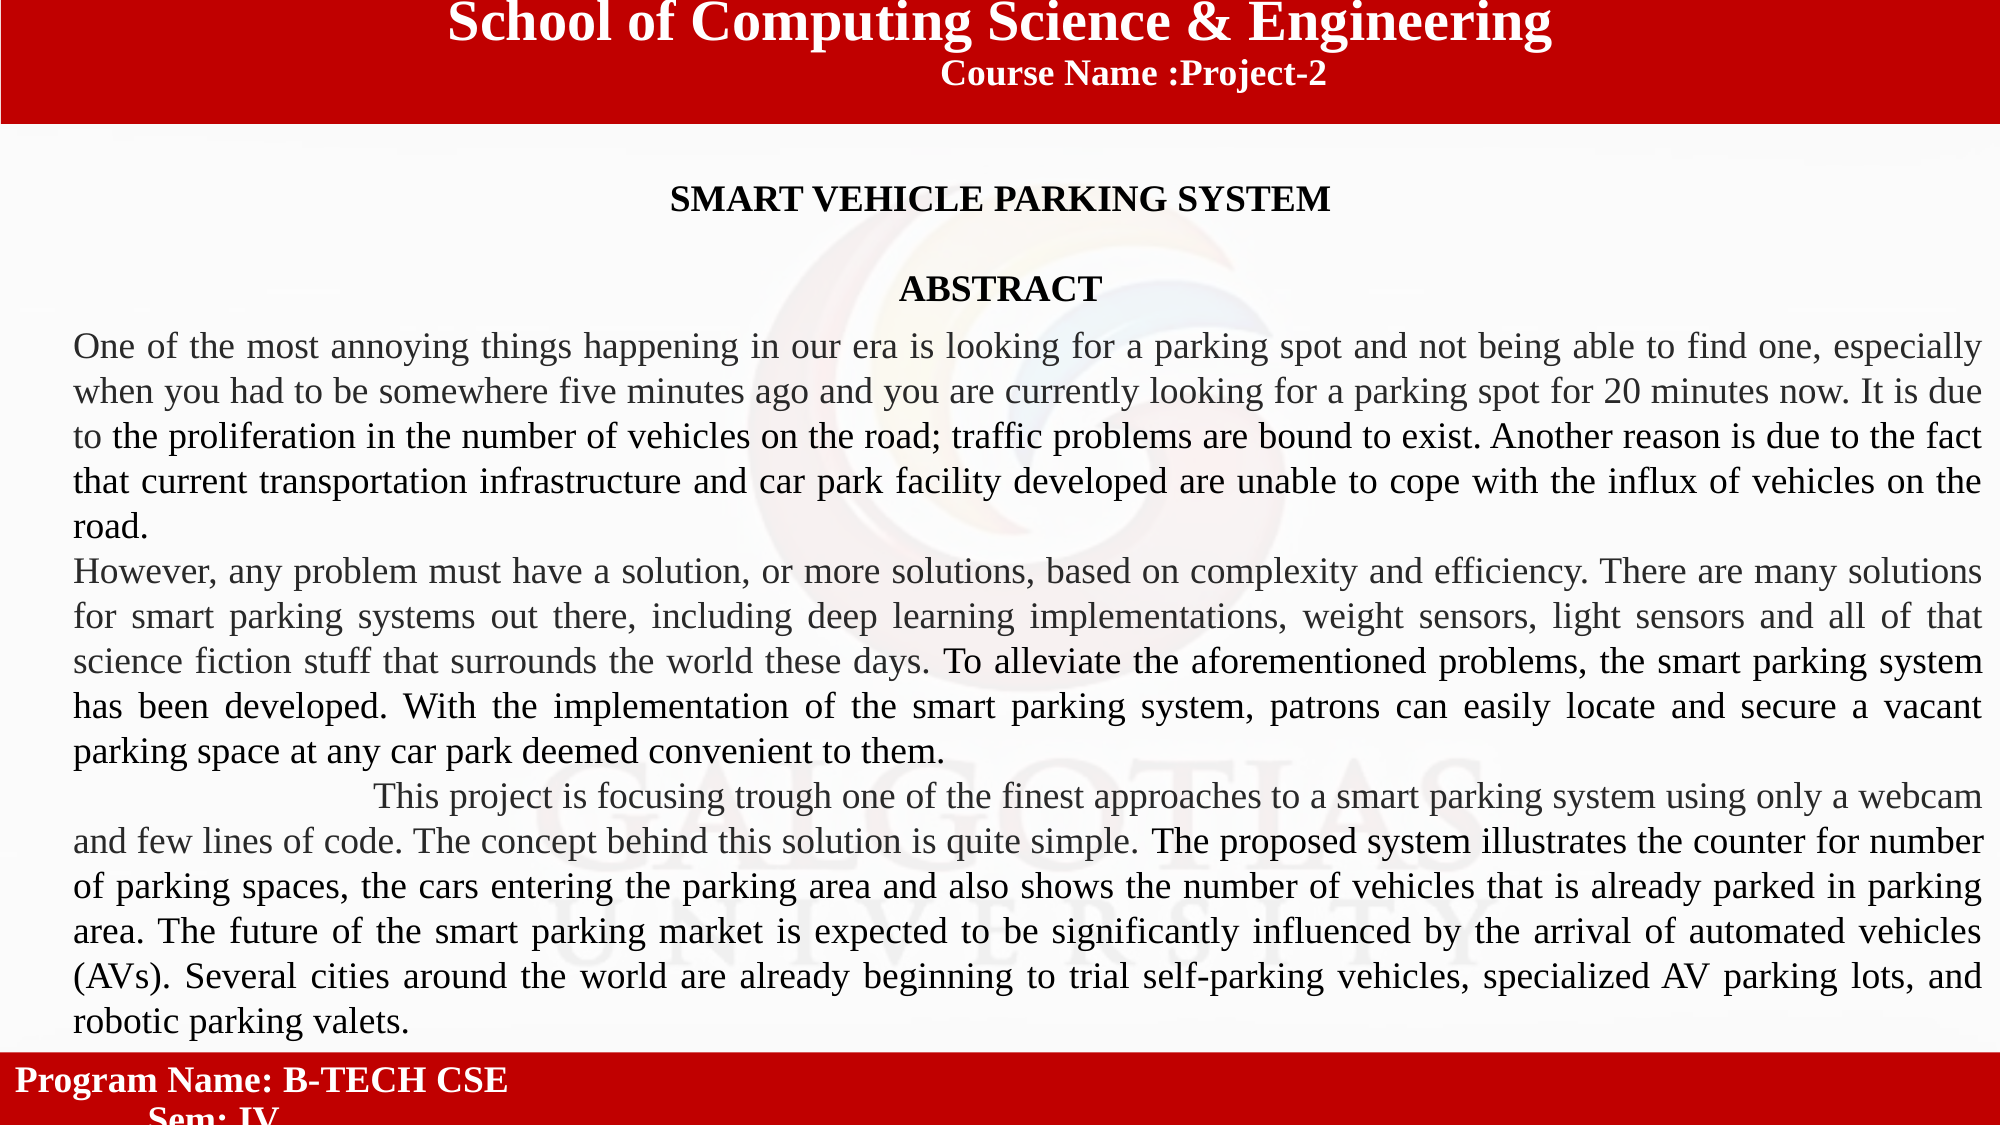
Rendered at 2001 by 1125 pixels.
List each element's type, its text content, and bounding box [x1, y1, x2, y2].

text_box School of Computing Science & Engineering Course Name :Project-2 SMART VEHICLE PARKING SYSTEM ABSTRACT [0, 0, 2000, 124]
text_box One of the most annoying things happening in our era is looking for a parking spot and not being able to find one, especially when you had to be somewhere five minutes ago and you are currently looking for a parking spot for 20 minutes now. It is due to the proliferation in the number of vehicles on the road; traffic problems are bound to exist. Another reason is due to the fact that current transportation infrastructure and car park facility developed are unable to cope with the influx of vehicles on the road. However, any problem must have a solution, or more solutions, based on complexity and efficiency. There are many solutions for smart parking systems out there, including deep learning implementations, weight sensors, light sensors and all of that science fiction stuff that surrounds the world these days. To alleviate the aforementioned problems, the smart parking system has been developed. With the implementation of the smart parking system, patrons can easily locate and secure a vacant parking space at any car park deemed convenient to them. This project is focusing trough one of the finest approaches to a smart parking system using only a webcam and few lines of code. The concept behind this solution is quite simple. The proposed system illustrates the counter for number of parking spaces, the cars entering the parking area and also shows the number of vehicles that is already parked in parking area. The future of the smart parking market is expected to be significantly influenced by the arrival of automated vehicles (AVs). Several cities around the world are already beginning to trial self-parking vehicles, specialized AV parking lots, and robotic parking valets. [58, 313, 2000, 1049]
text_box Program Name: B-TECH CSE Sem: IV [0, 1052, 2000, 1125]
